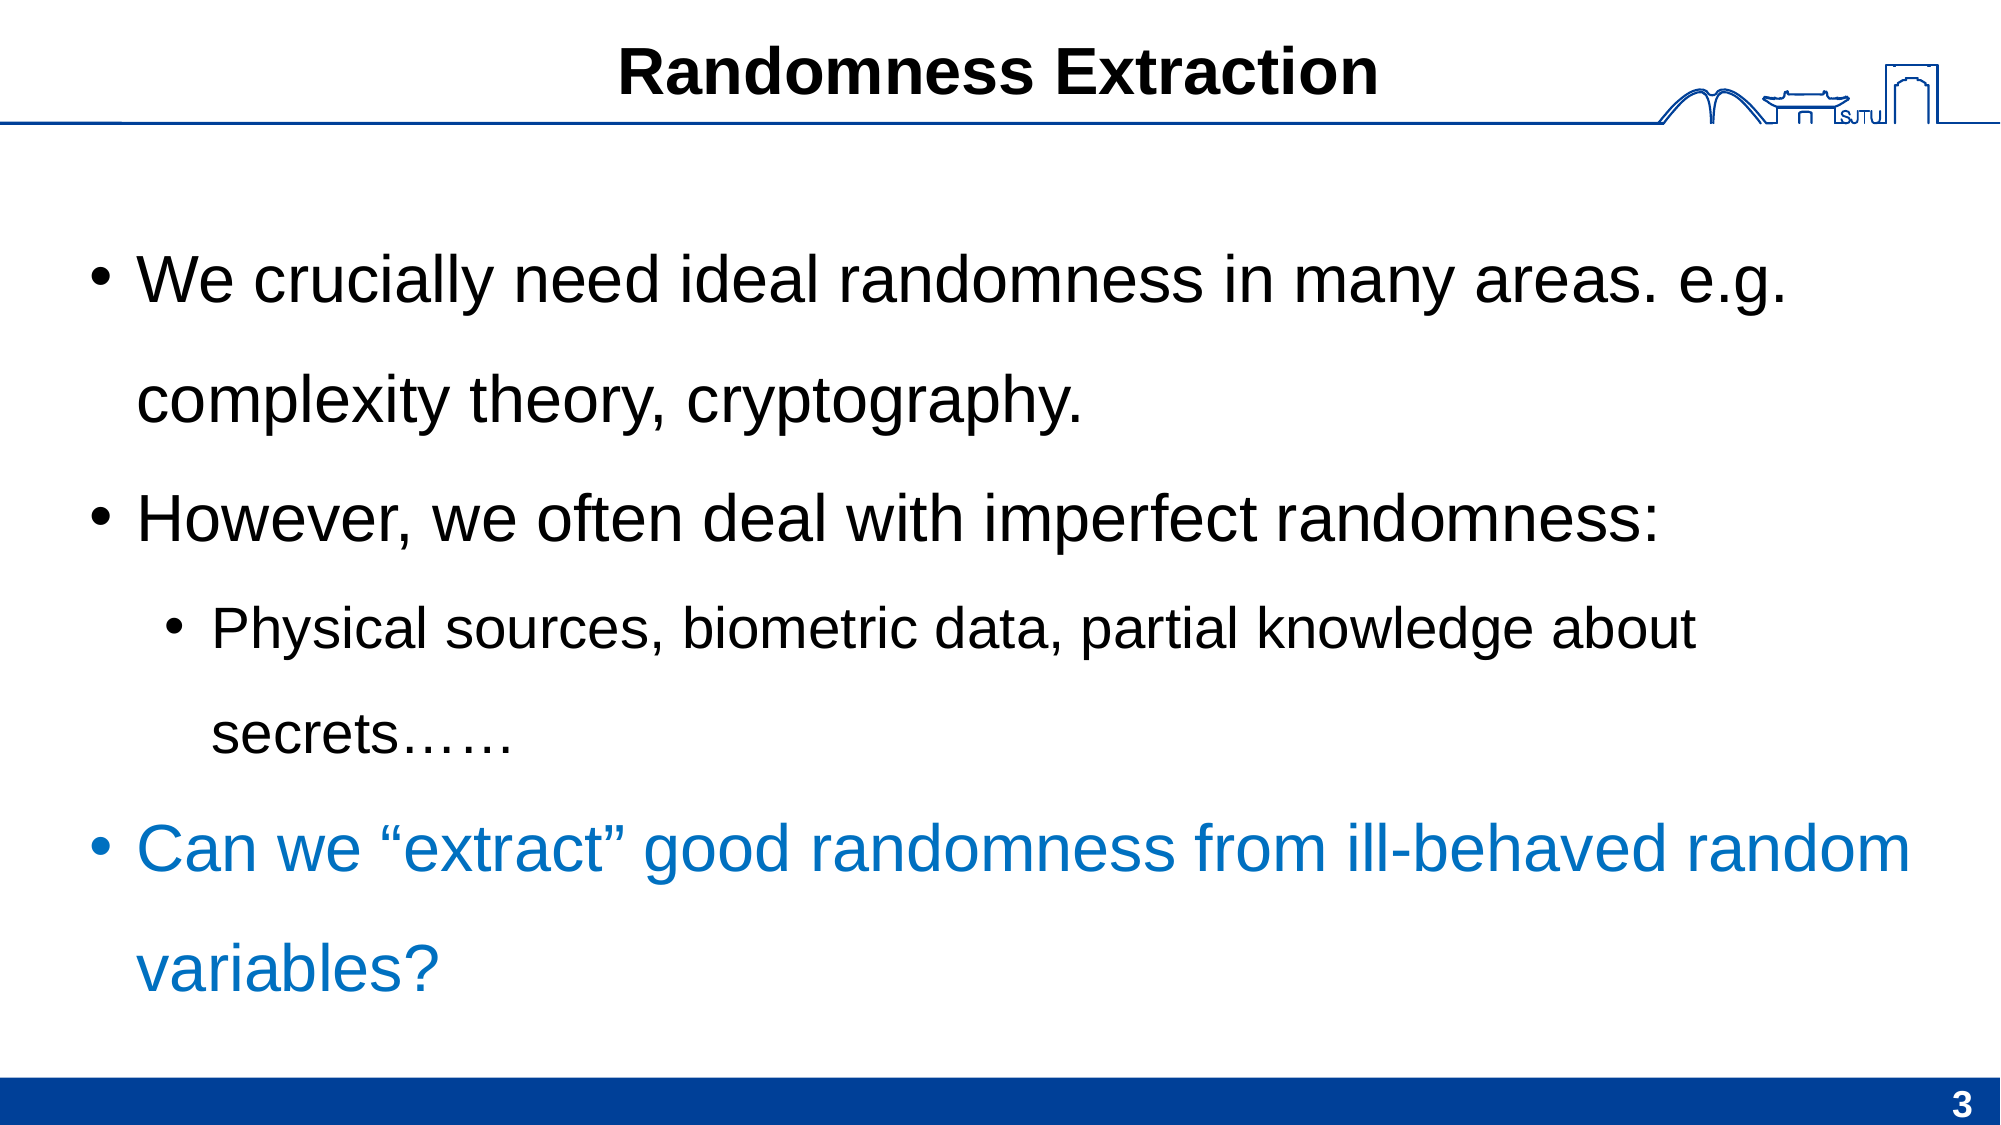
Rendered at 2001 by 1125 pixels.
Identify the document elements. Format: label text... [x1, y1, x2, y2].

title Randomness Extraction [79, 22, 1919, 124]
slide_number 3 [1537, 1079, 1988, 1125]
text_box We crucially need ideal randomness in many areas. e.g. complexity theory, cryptography. However, we often deal with imperfect randomness: Physical sources, biometric data, partial knowledge about secrets…… Can we “extract” good randomness from ill-behaved random variables? [0, 188, 2000, 1013]
